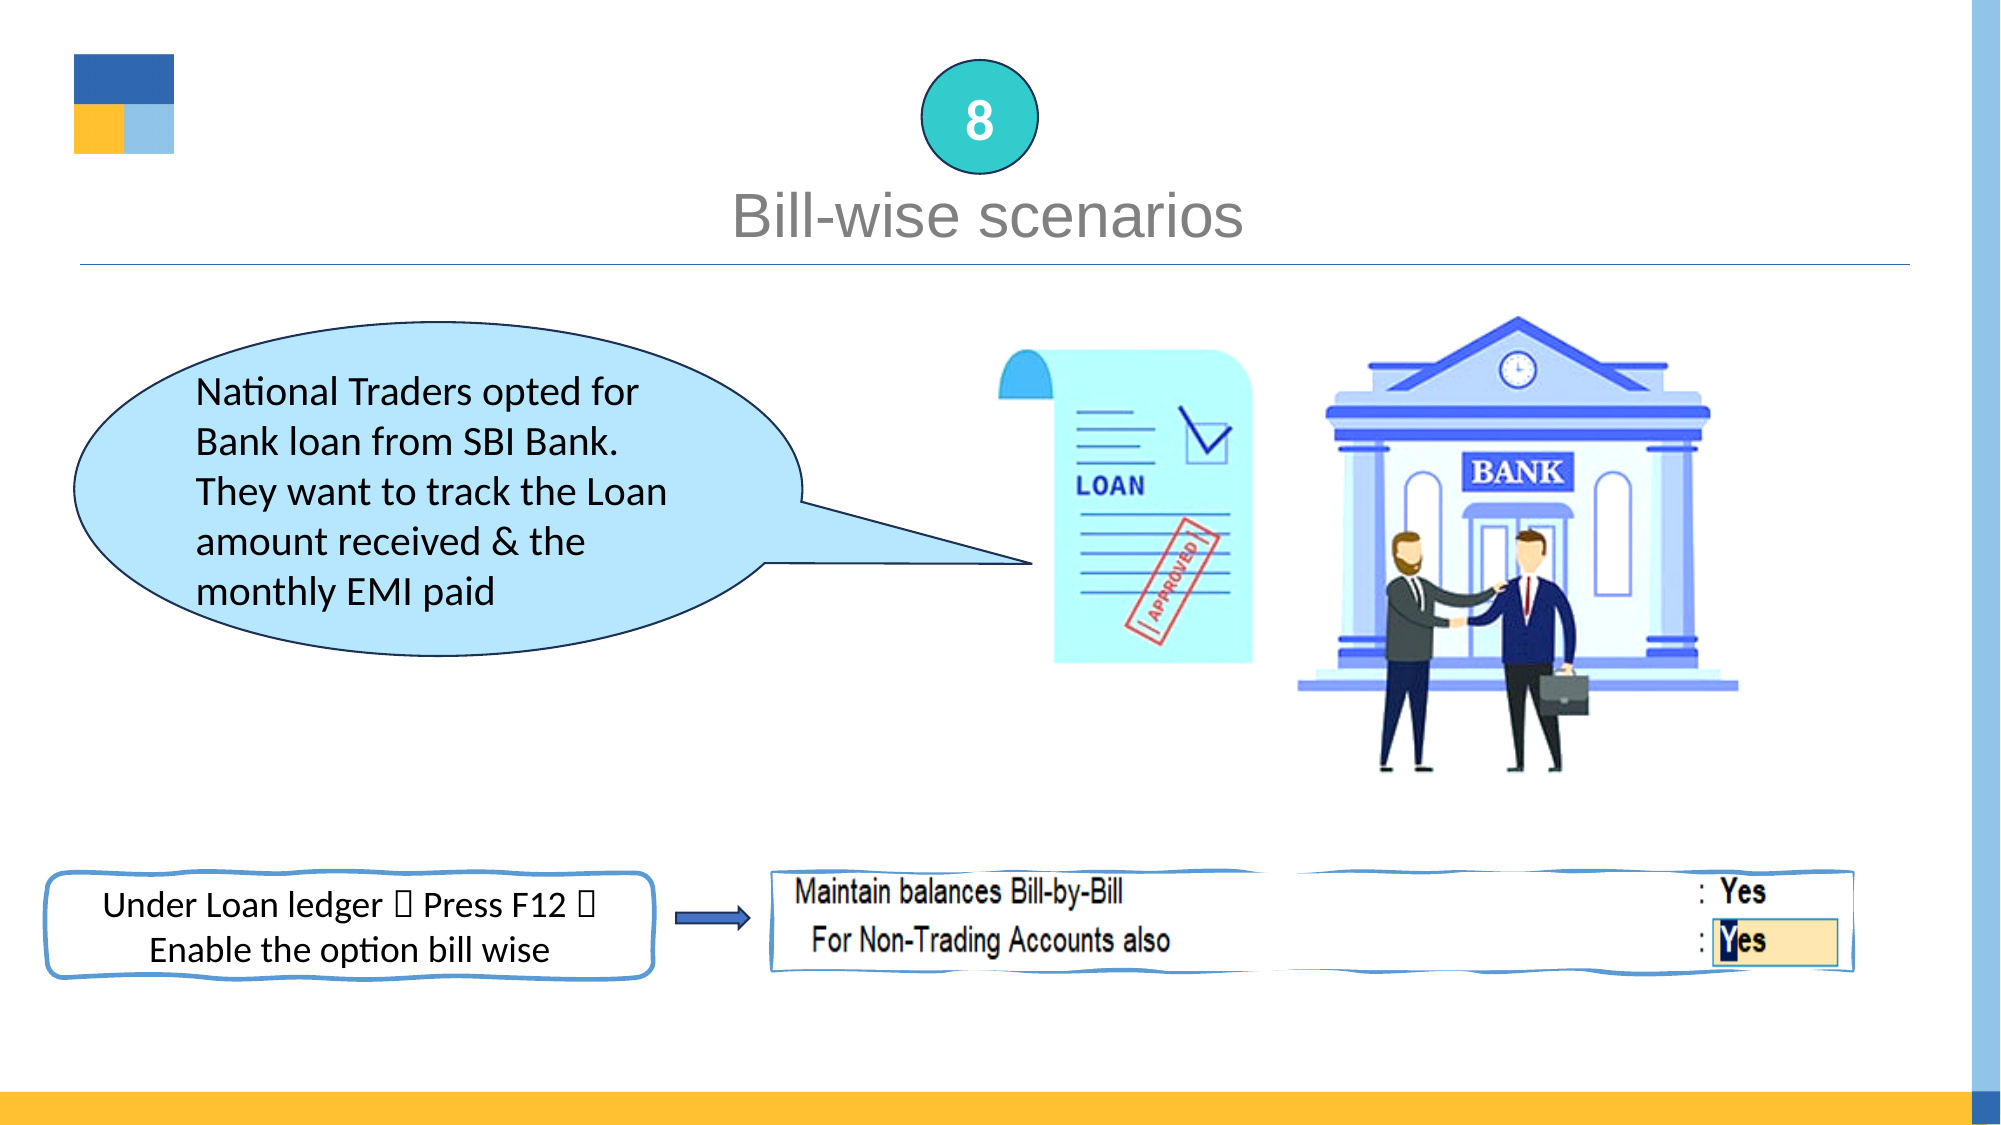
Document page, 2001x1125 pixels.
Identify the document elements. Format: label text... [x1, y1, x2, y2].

text_box 8 [920, 58, 1039, 175]
picture [929, 308, 1904, 817]
text_box [675, 904, 751, 932]
text_box National Traders opted for Bank loan from SBI Bank. They want to track the Loan amount received & the monthly EMI paid [73, 321, 929, 658]
picture [772, 872, 1853, 971]
title Bill-wise scenarios [74, 176, 1904, 251]
text_box Under Loan ledger  Press F12  Enable the option bill wise [43, 870, 656, 981]
picture [74, 54, 174, 154]
